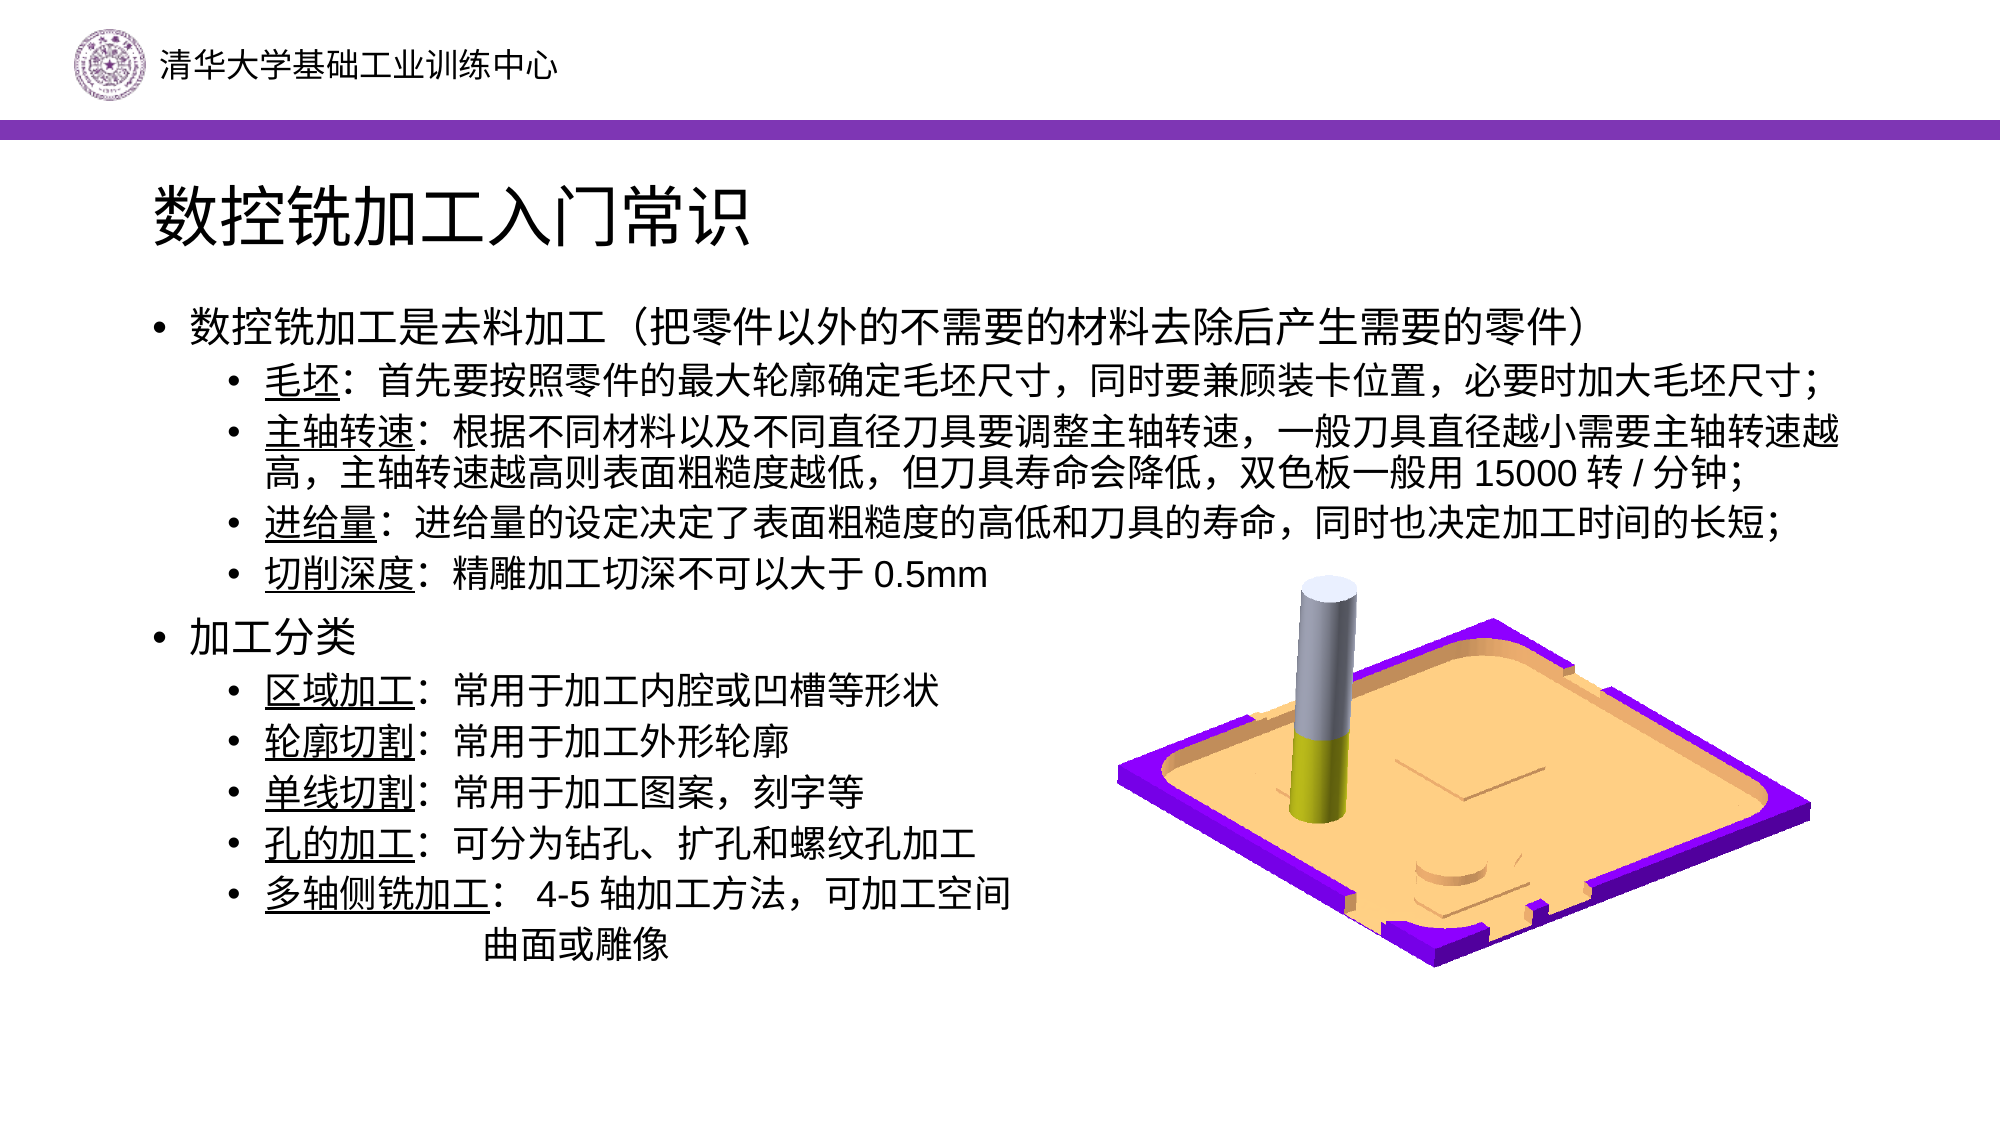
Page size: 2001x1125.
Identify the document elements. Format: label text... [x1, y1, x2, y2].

title 数控铣加工入门常识 [137, 139, 1863, 299]
list 数控铣加工是去料加工（把零件以外的不需要的材料去除后产生需要的零件） 毛坯：首先要按照零件的最大轮廓确定毛坯尺寸，同时要兼顾装卡位置，必要时加大毛坯尺寸； 主轴转速：根据不同材料以及不同直径刀具要调整主轴转速，一般刀具直径越小需要主轴转速越高，主轴转速越高则表面粗糙度越低，但刀具寿命会降低，双色板一般用15000转/分钟； 进给量：进给量的设定决定了表面粗糙度的高低和刀具的寿命，同时也决定加工时间的长短； 切削深度：精雕加工切深不可以大于0.5mm 加工分类 区域加工：常用于加工内腔或凹槽等形状 轮廓切割：常用于加工外形轮廓 单线切割：常用于加工图案，刻字等 孔的加工：可分为钻孔、扩孔和螺纹孔加工 多轴侧铣加工：4-5轴加工方法，可加工空间 曲面或雕像 [137, 299, 1863, 1014]
picture [74, 29, 146, 101]
picture [1110, 565, 1823, 977]
